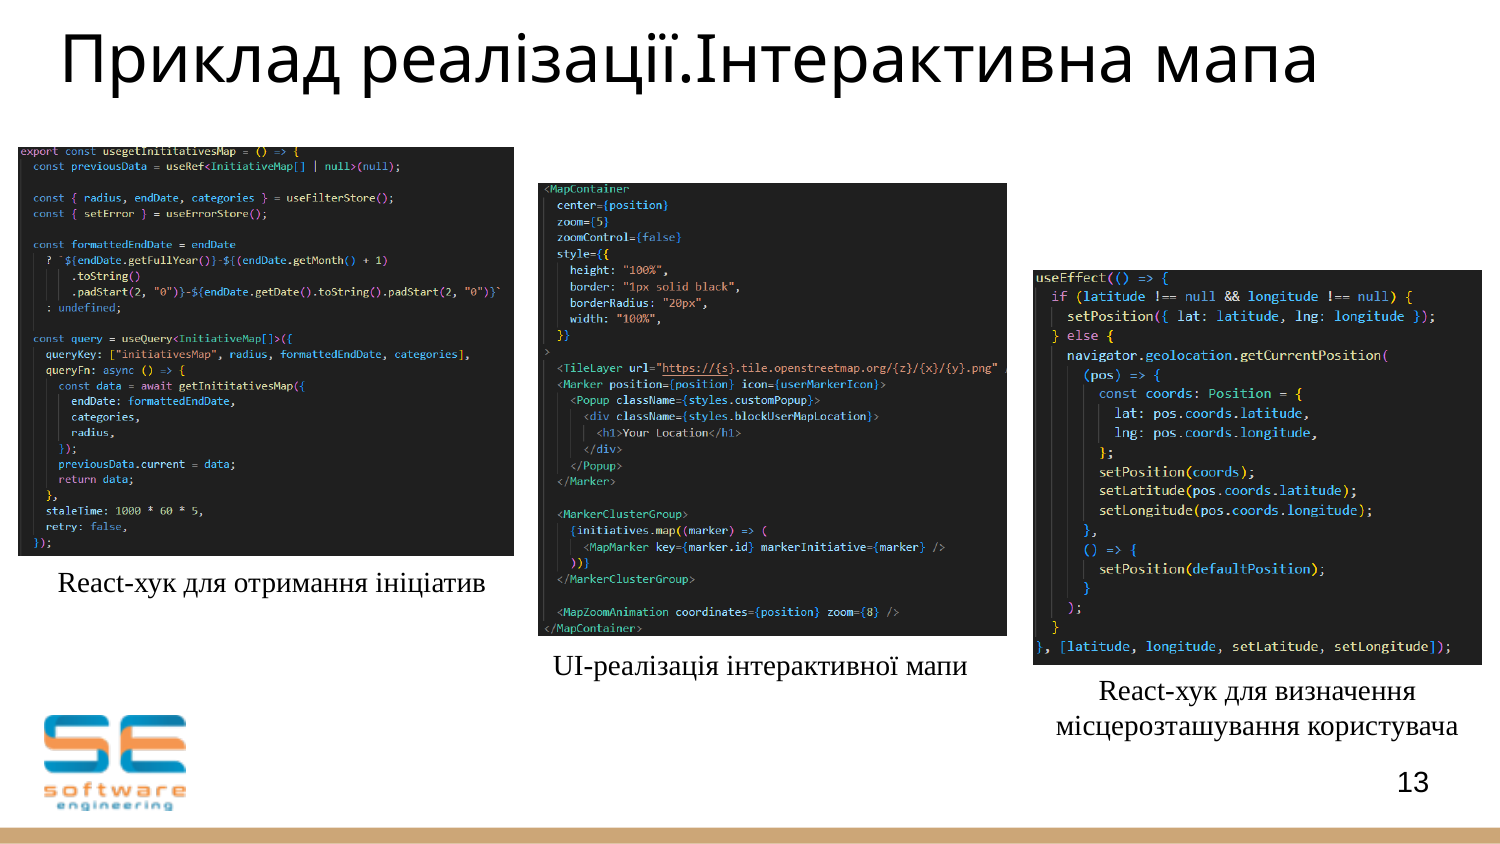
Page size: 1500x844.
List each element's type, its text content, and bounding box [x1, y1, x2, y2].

text_box UI-реалізація інтерактивної мапи [538, 642, 1007, 689]
text_box React-хук для отримання ініціатив [42, 562, 512, 606]
title Приклад реалізації.Інтерактивна мапа [44, 0, 1442, 112]
picture [18, 147, 514, 557]
picture [1033, 270, 1482, 665]
picture [537, 183, 1007, 637]
text_box 13 [1382, 755, 1500, 806]
text_box React-хук для визначення місцерозташування користувача [1023, 663, 1492, 749]
picture [43, 714, 186, 811]
